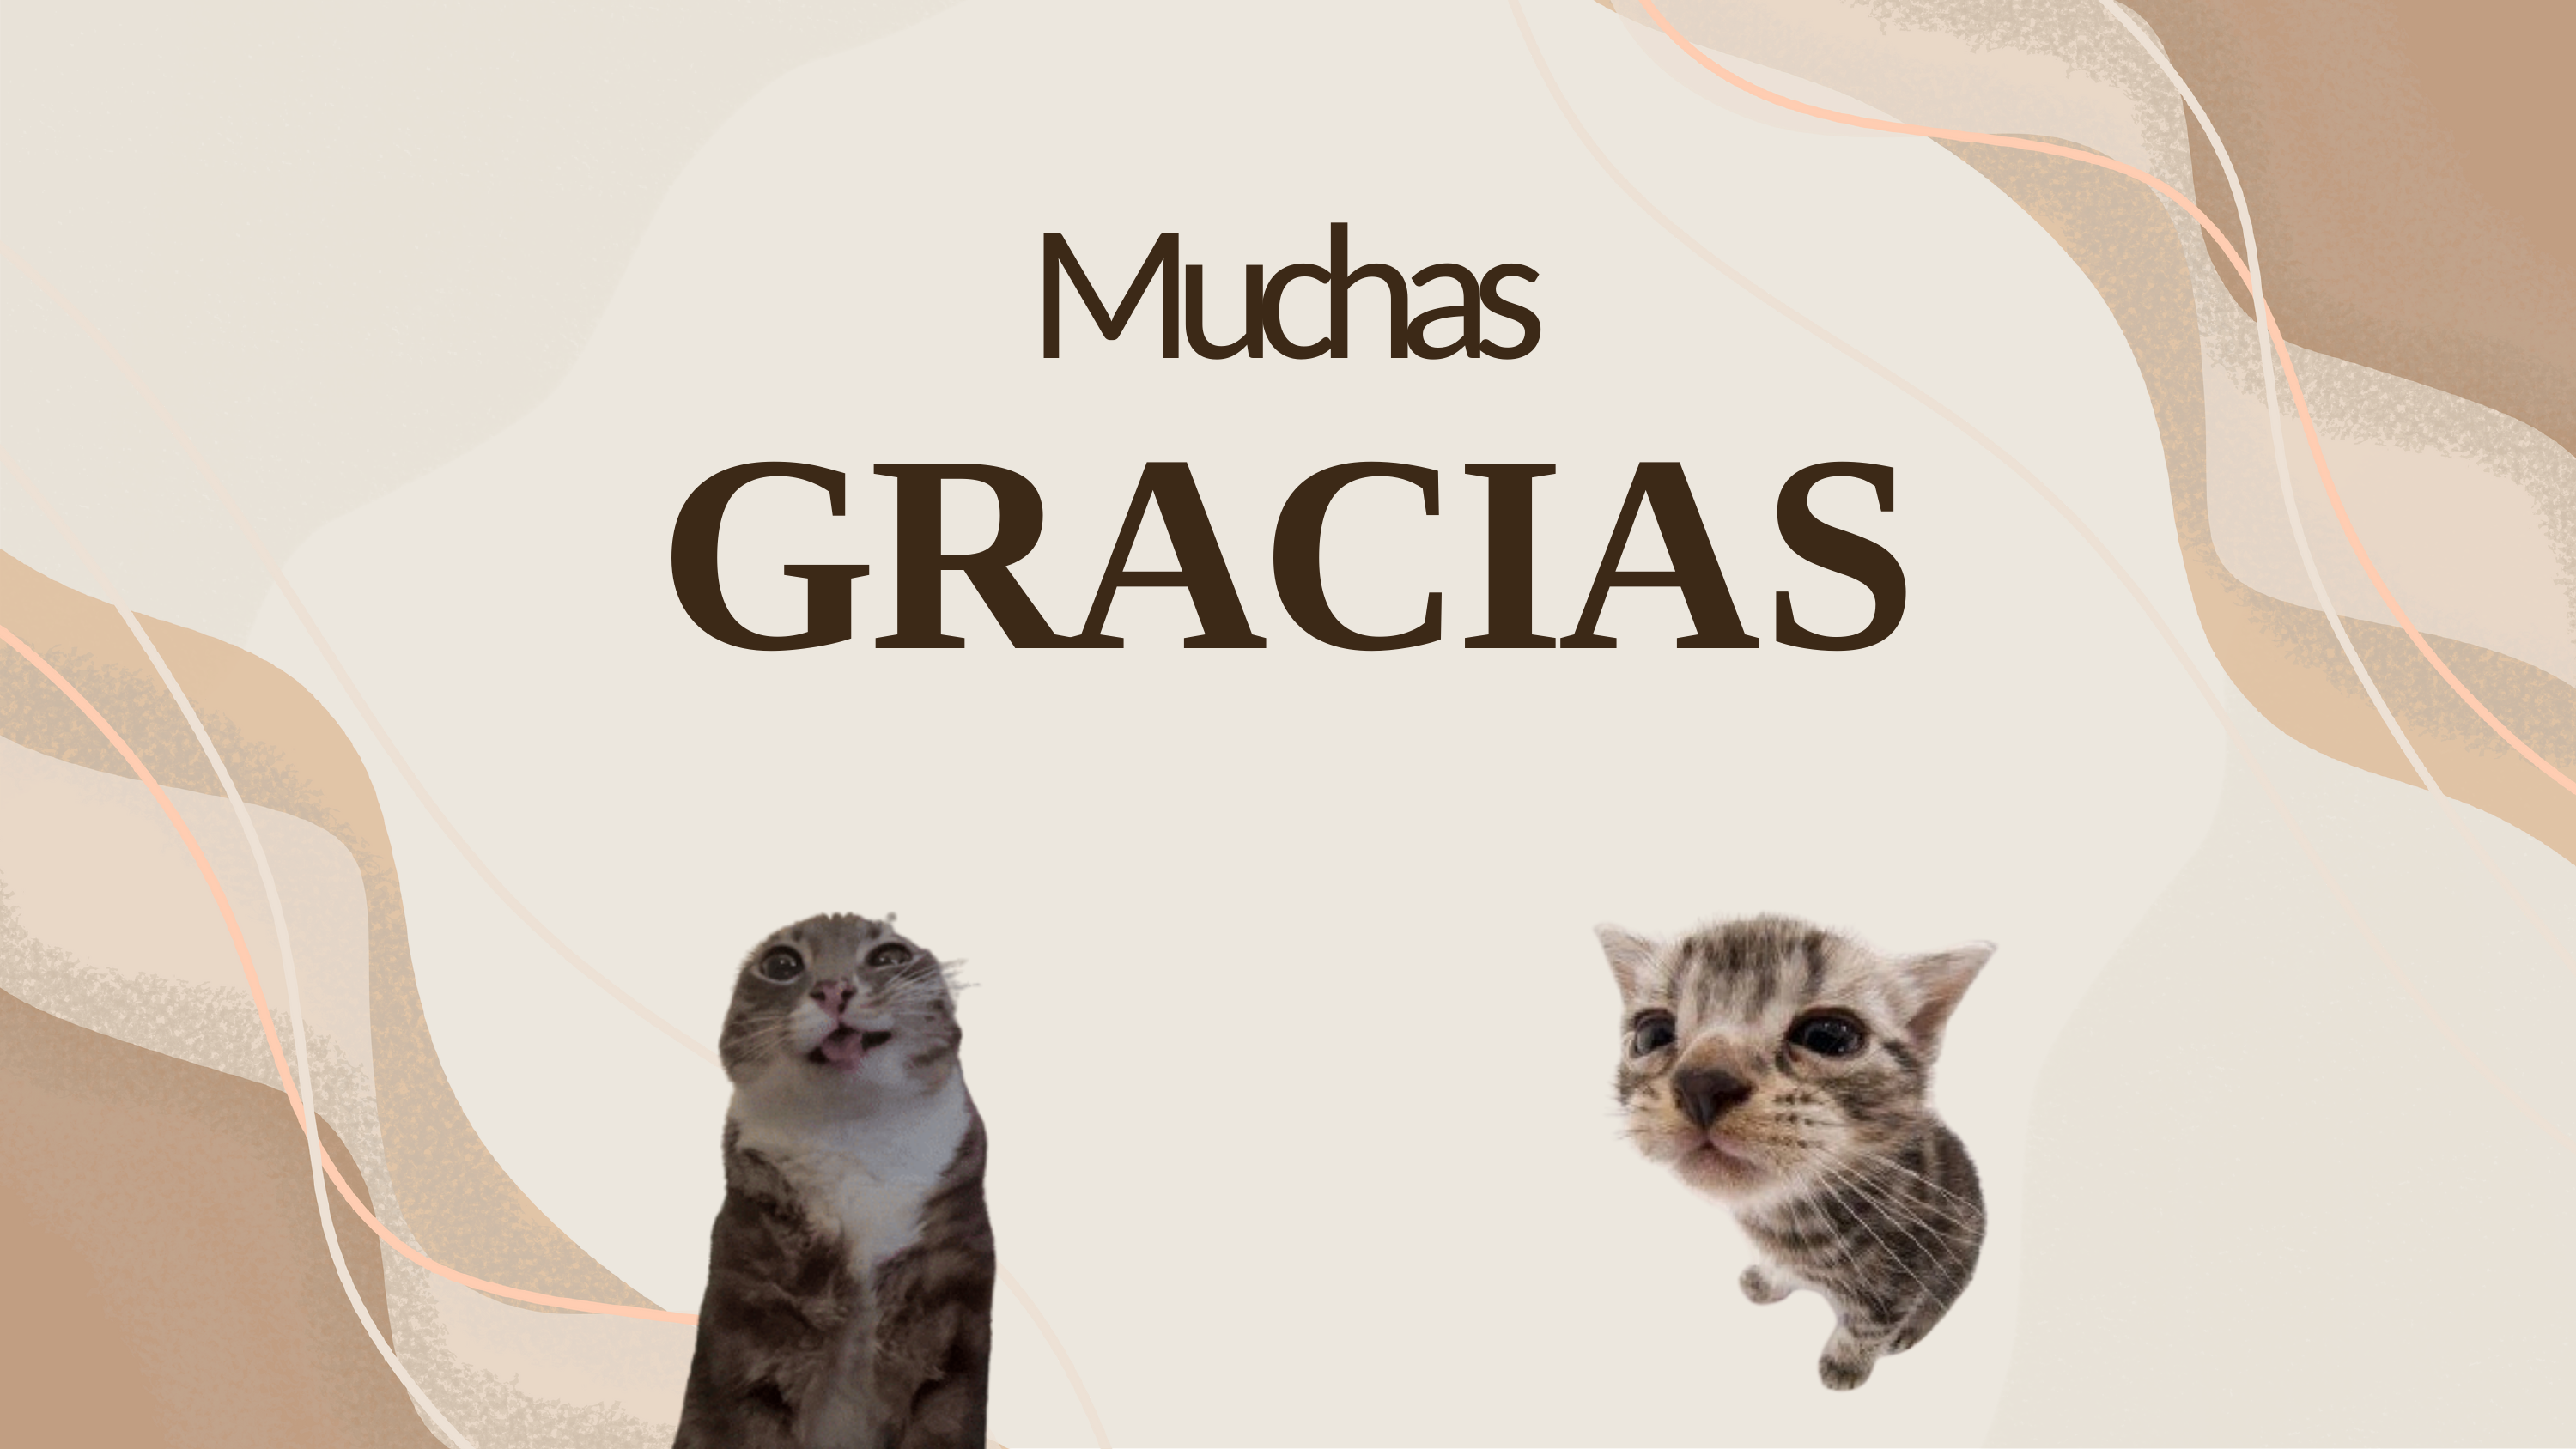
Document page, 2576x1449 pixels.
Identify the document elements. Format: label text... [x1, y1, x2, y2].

picture [0, 0, 2576, 1449]
title Muchas GRACIAS [407, 124, 2169, 706]
